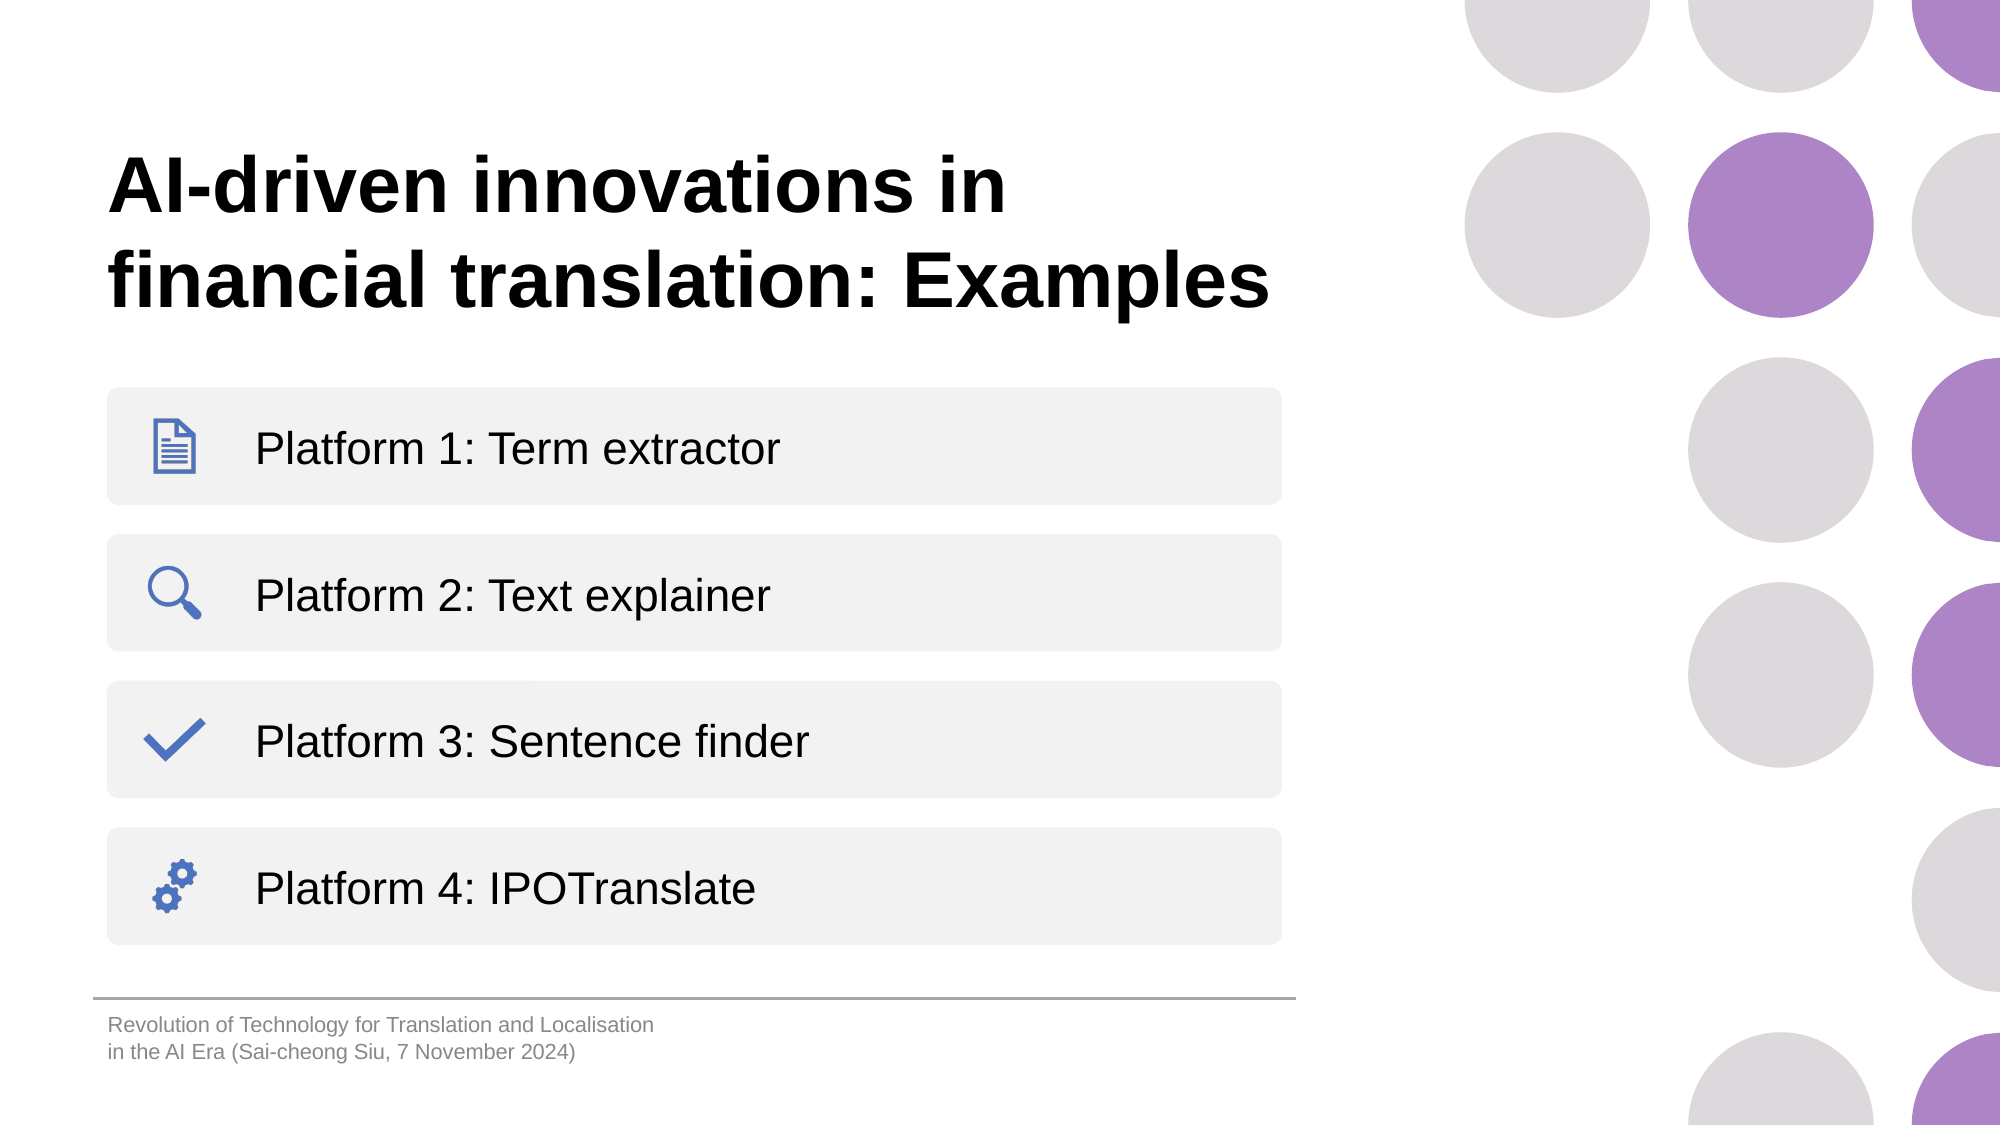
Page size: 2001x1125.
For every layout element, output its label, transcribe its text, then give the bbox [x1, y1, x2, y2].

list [106, 386, 1283, 946]
footer Revolution of Technology for Translation and Localisation in the AI Era (Sai-cheong Siu, 7 November 2024) [92, 1007, 685, 1068]
title AI-driven innovations in financial translation: Examples [92, 126, 1297, 335]
